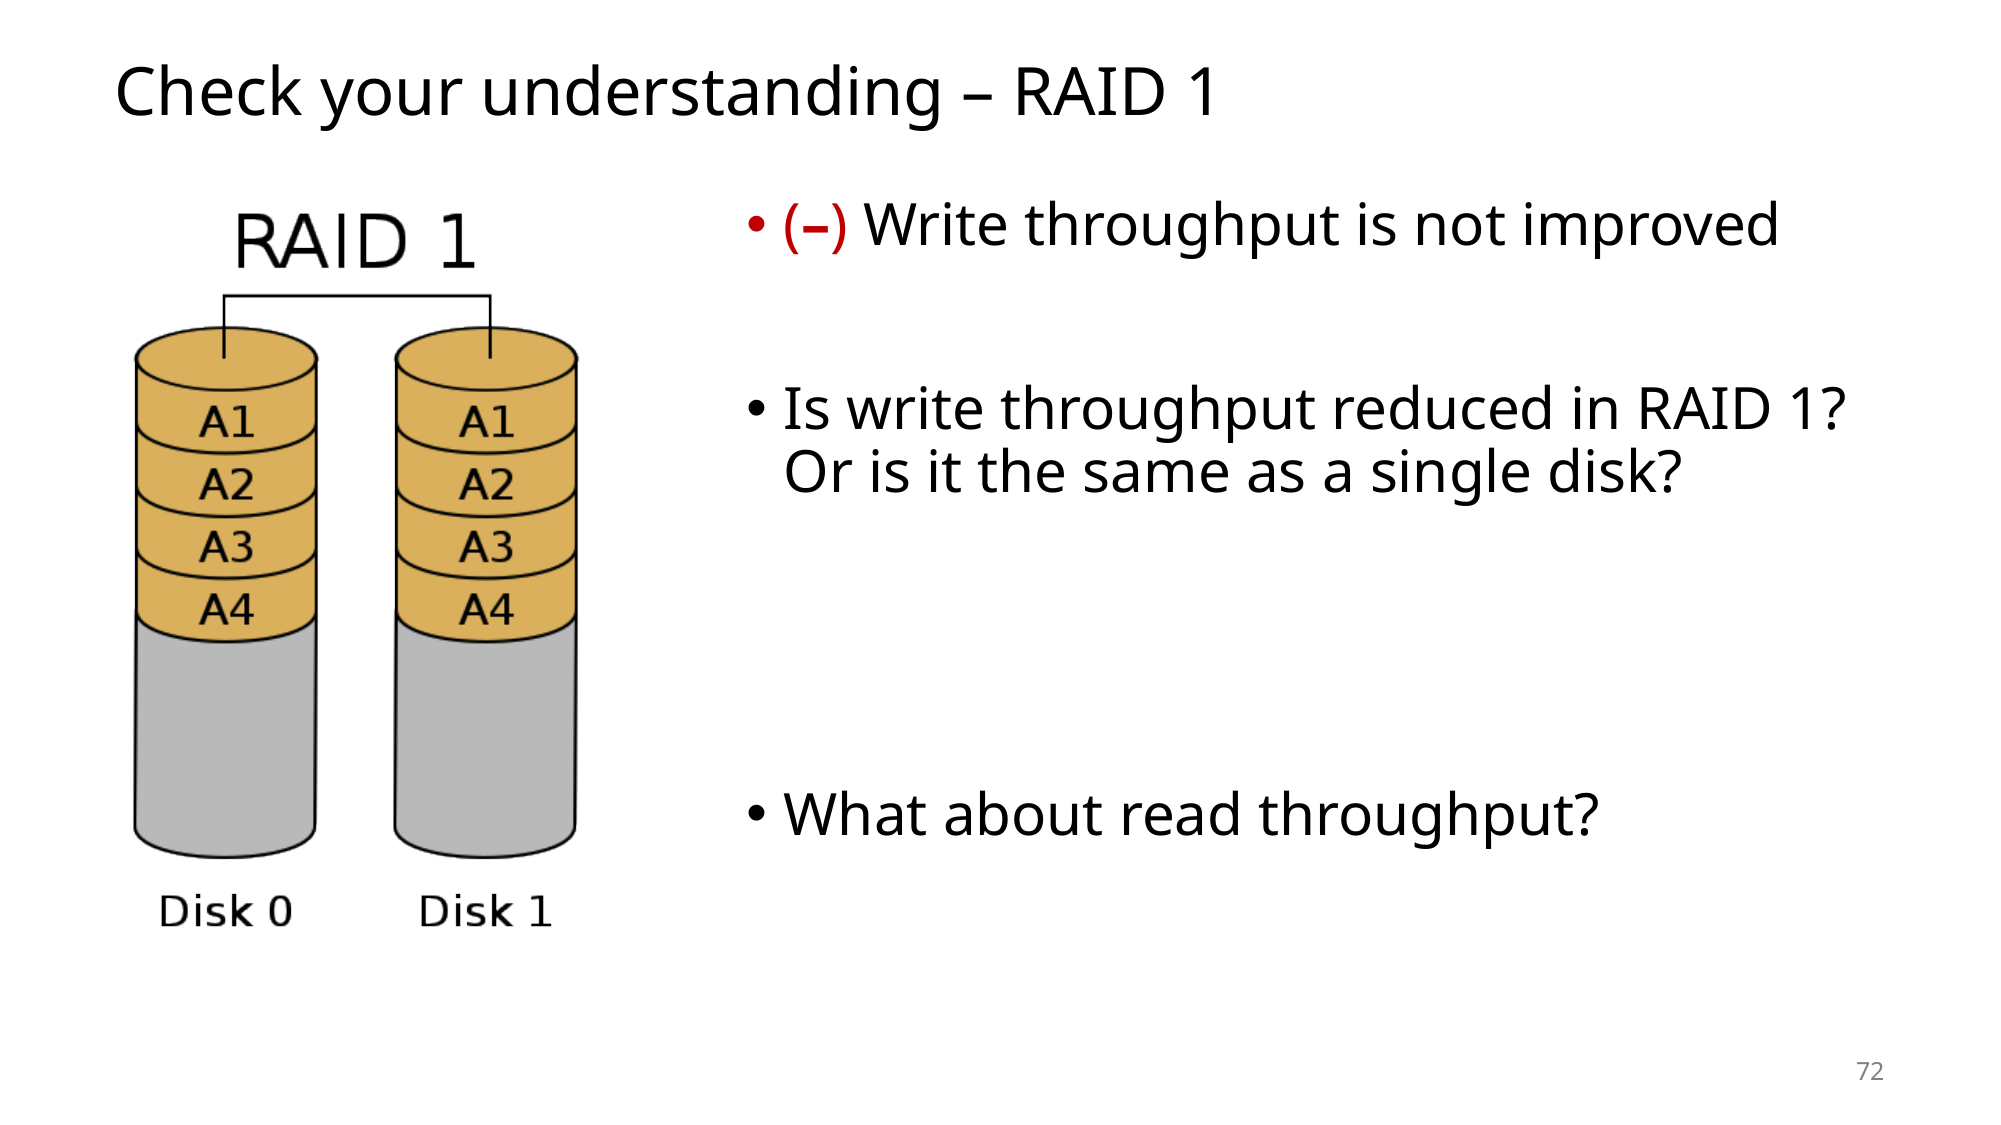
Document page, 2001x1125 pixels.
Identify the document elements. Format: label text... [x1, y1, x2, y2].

list (–) Write throughput is not improved Is write throughput reduced in RAID 1? Or is it the same as a single disk? What about read throughput? [731, 187, 1900, 1013]
title Check your understanding – RAID 1 [99, 37, 1900, 150]
picture [99, 187, 608, 969]
slide_number 72 [1749, 1042, 1900, 1103]
